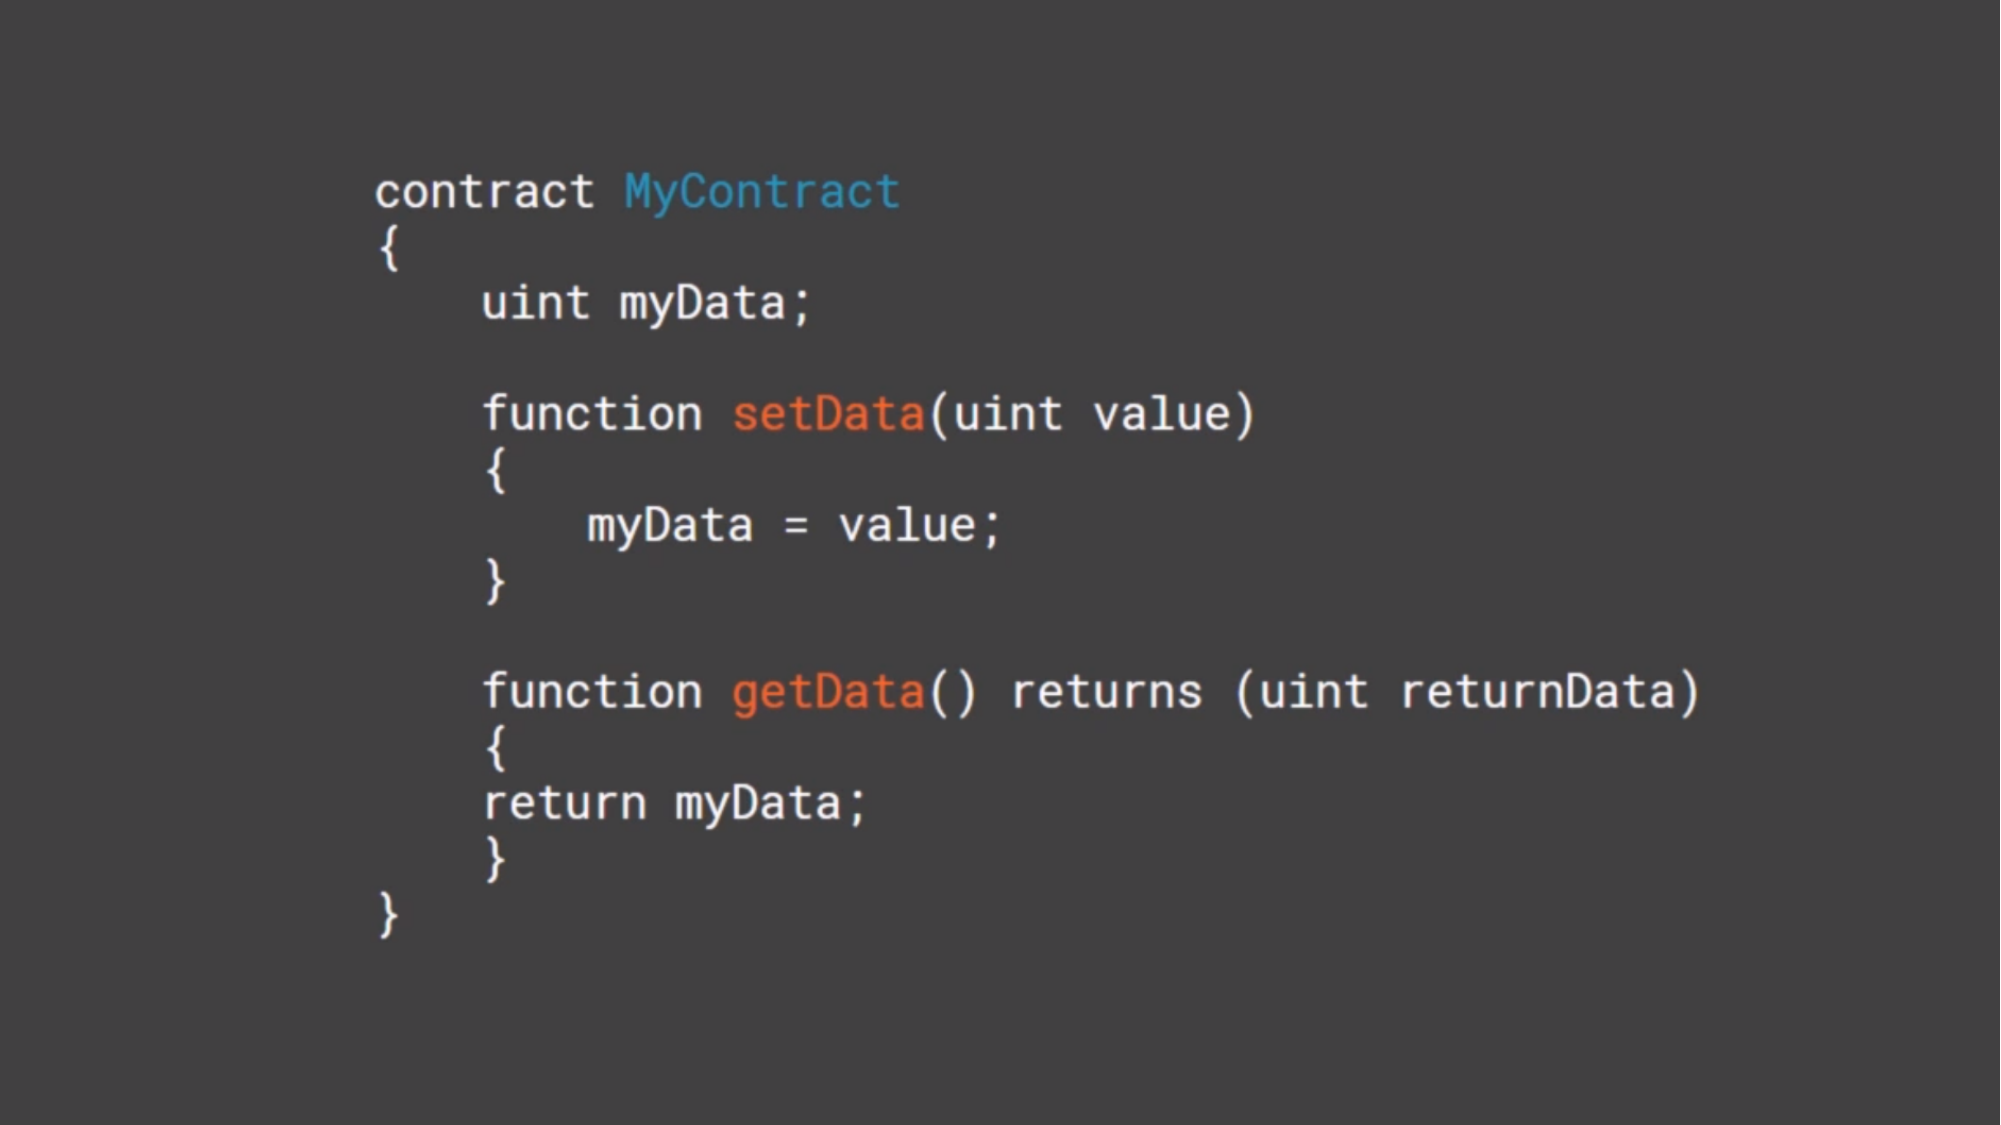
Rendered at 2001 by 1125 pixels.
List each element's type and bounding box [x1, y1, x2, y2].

picture [299, 99, 1986, 996]
